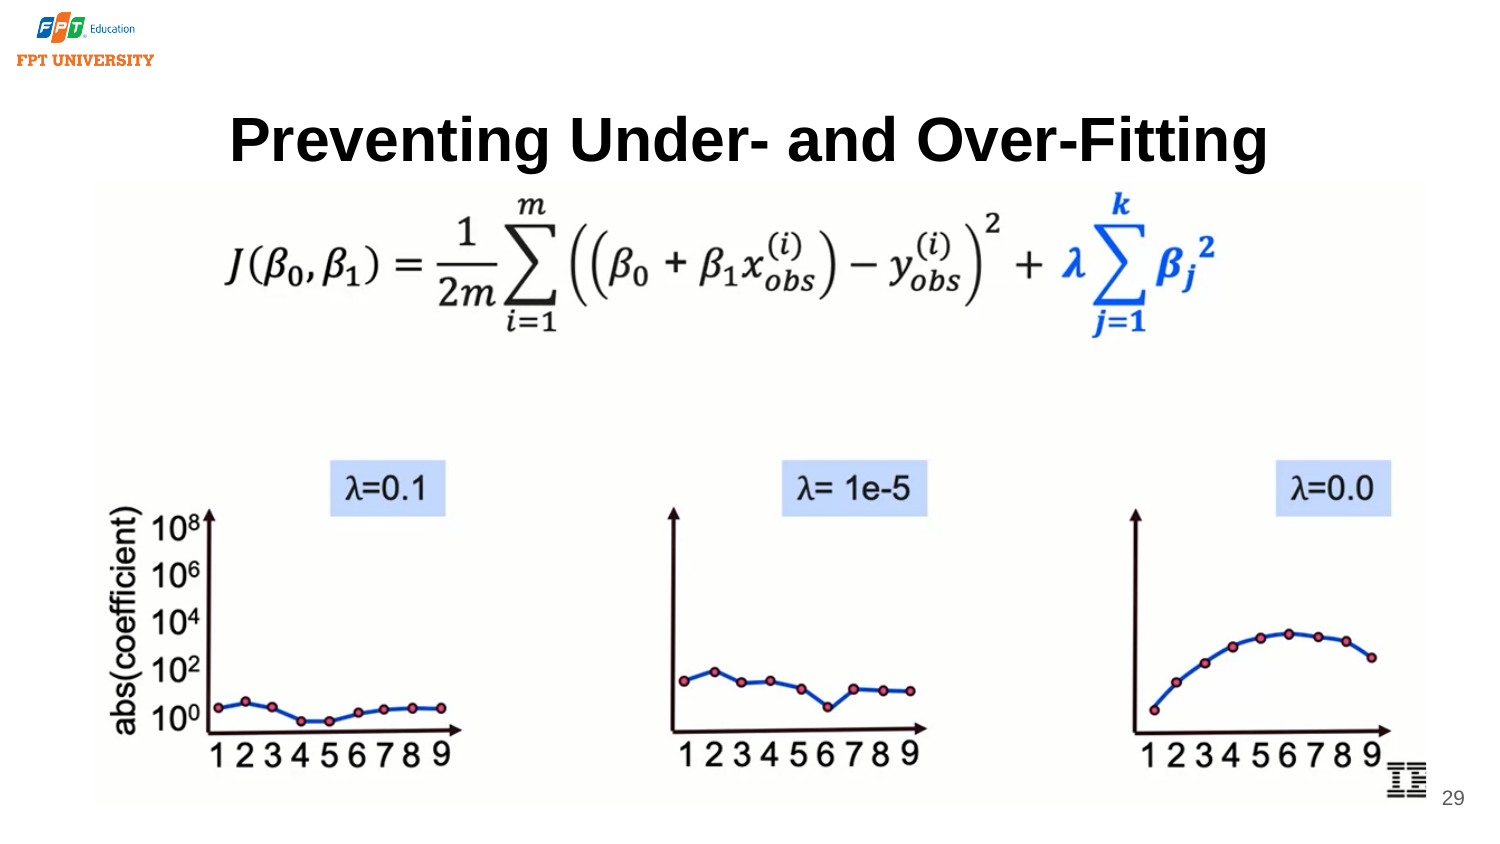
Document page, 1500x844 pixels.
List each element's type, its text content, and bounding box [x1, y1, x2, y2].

slide_number 29 [1389, 764, 1480, 830]
title Preventing Under- and Over-Fitting [51, 72, 1449, 167]
picture [11, 1, 160, 77]
picture [93, 183, 1427, 804]
